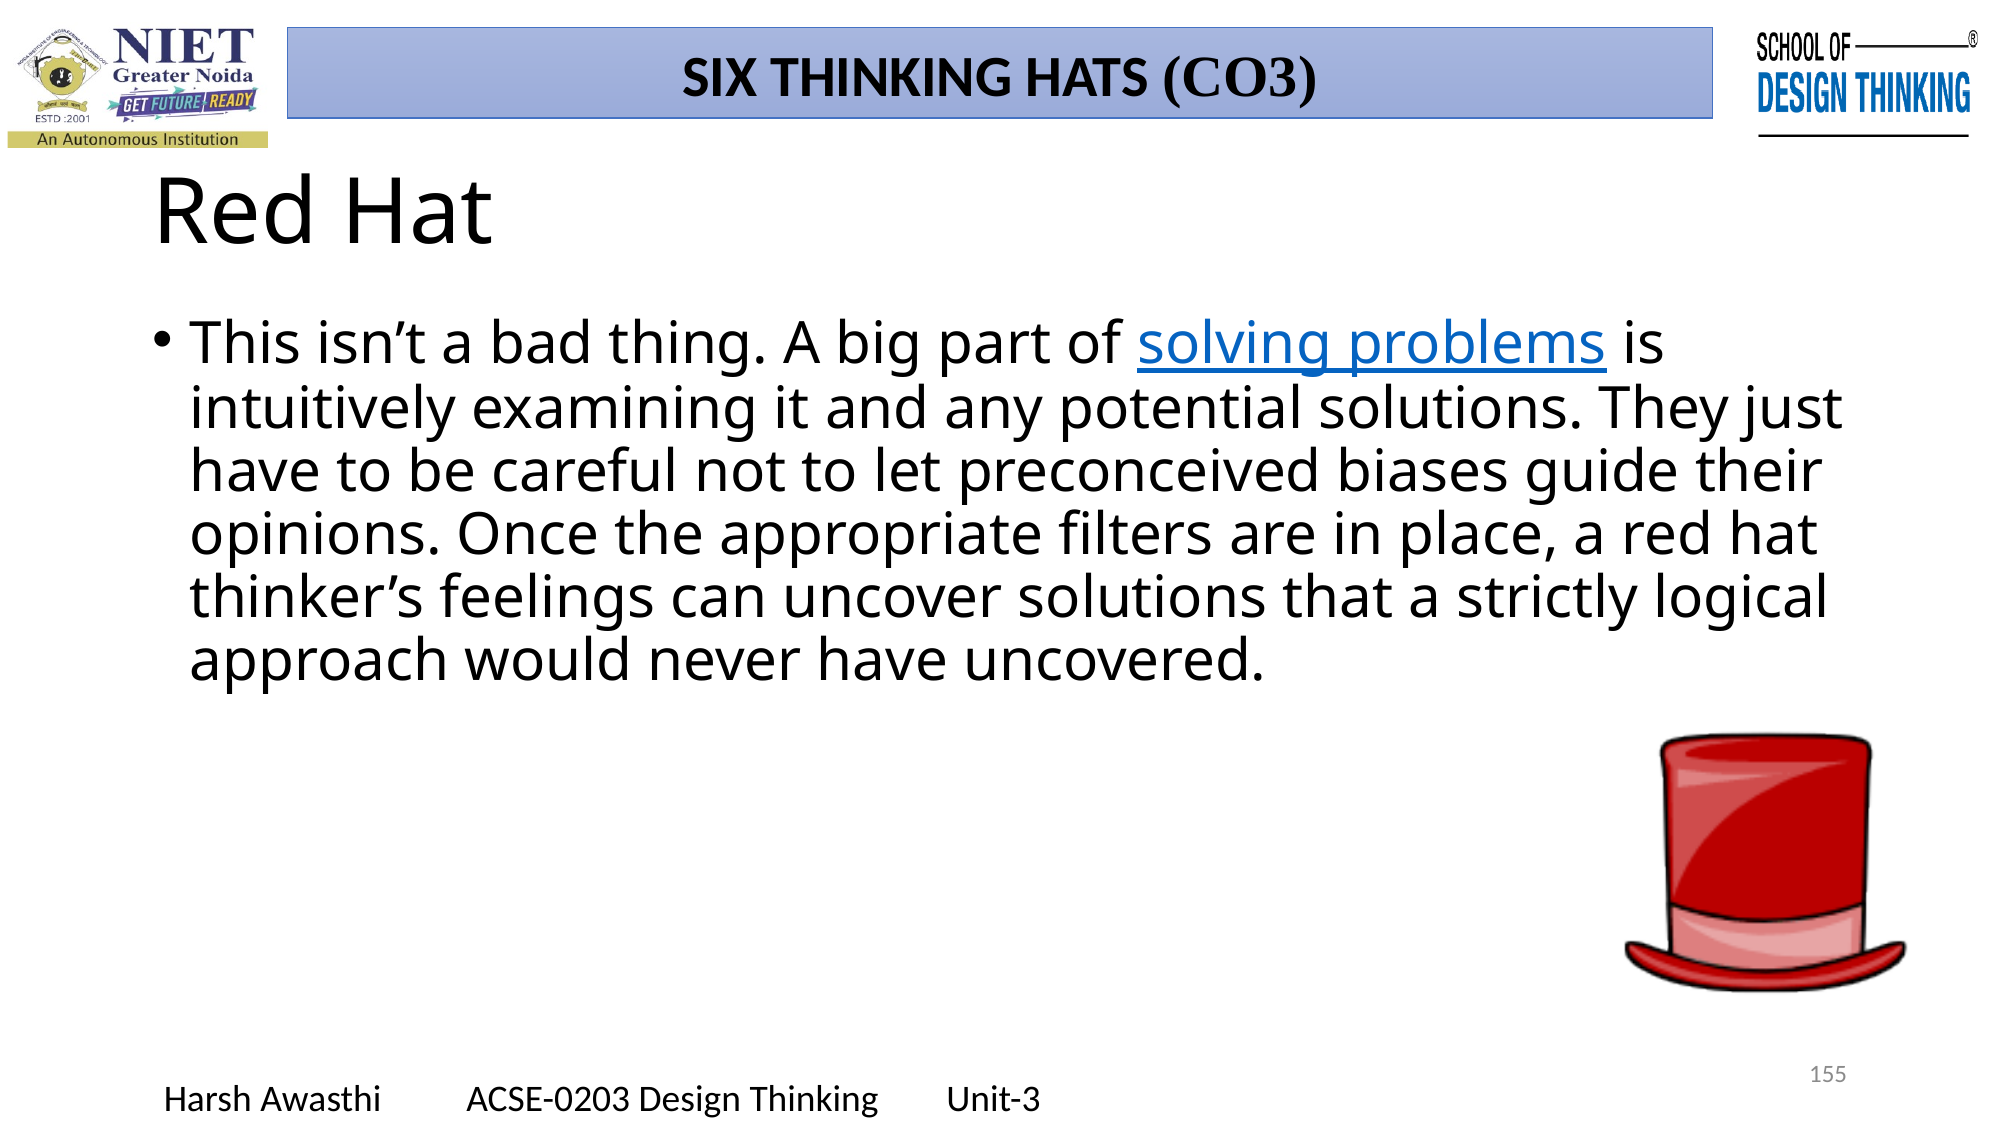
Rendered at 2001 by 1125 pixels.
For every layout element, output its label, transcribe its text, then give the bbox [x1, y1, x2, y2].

list This isn’t a bad thing. A big part of solving problems is intuitively examining it and any potential solutions. They just have to be careful not to let preconceived biases guide their opinions. Once the appropriate filters are in place, a red hat thinker’s feelings can uncover solutions that a strictly logical approach would never have uncovered. [137, 299, 1863, 1014]
text_box SIX THINKING HATS (CO3) [287, 27, 1713, 119]
picture [1556, 709, 1957, 1064]
picture [7, 22, 268, 148]
title Red Hat [137, 149, 1863, 278]
slide_number 155 [1412, 1042, 1863, 1103]
picture [1757, 30, 1978, 137]
footer Harsh Awasthi ACSE-0203 Design Thinking Unit-3 [149, 1066, 1755, 1125]
